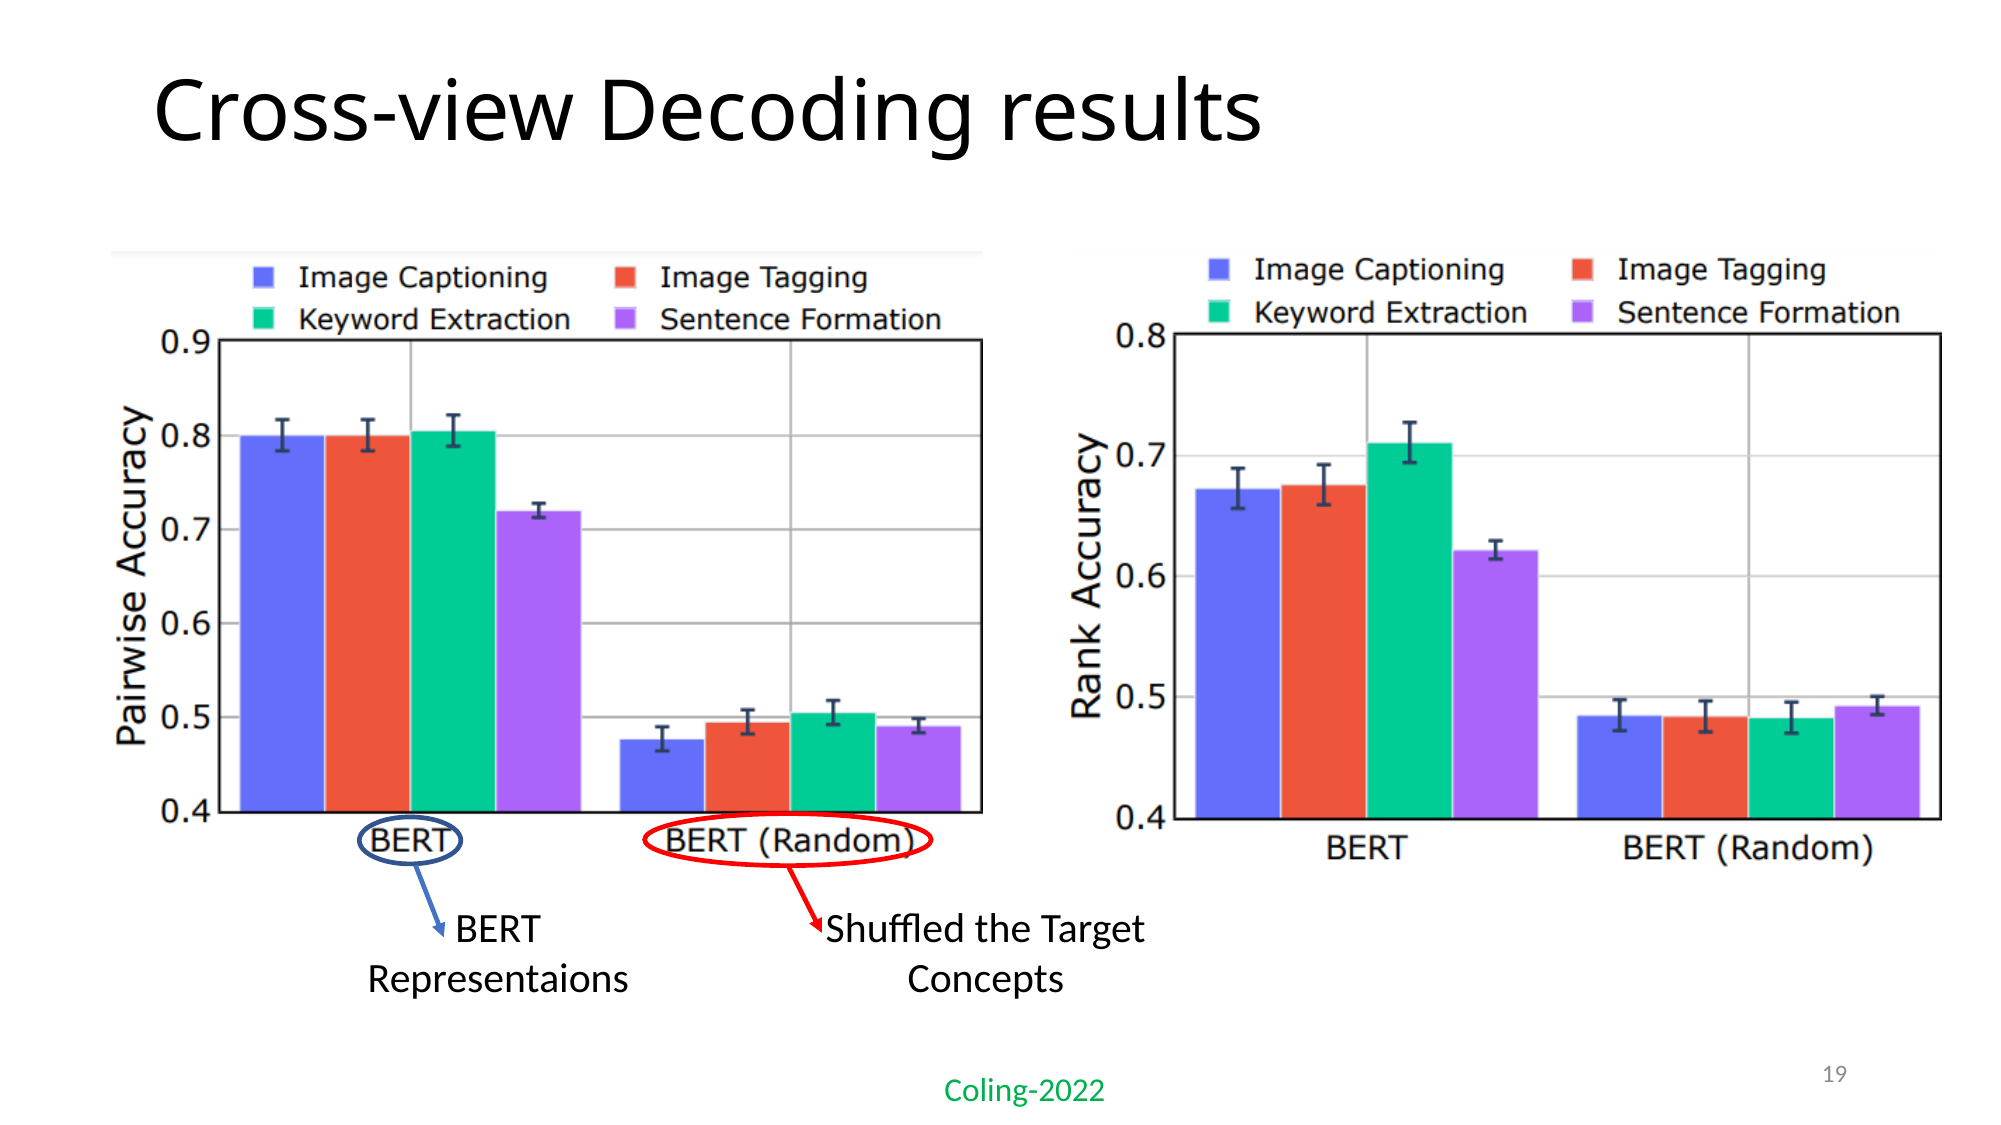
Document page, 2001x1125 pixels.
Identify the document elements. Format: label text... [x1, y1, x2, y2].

slide_number 19 [1412, 1042, 1863, 1103]
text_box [415, 865, 444, 938]
title Cross-view Decoding results [137, 59, 1863, 167]
text_box BERT Representaions [351, 905, 645, 1009]
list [111, 251, 983, 905]
footer Coling-2022 [665, 1058, 1385, 1119]
text_box Shuffled the Target Concepts [786, 893, 1186, 1009]
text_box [787, 865, 822, 933]
picture [1070, 251, 1942, 894]
